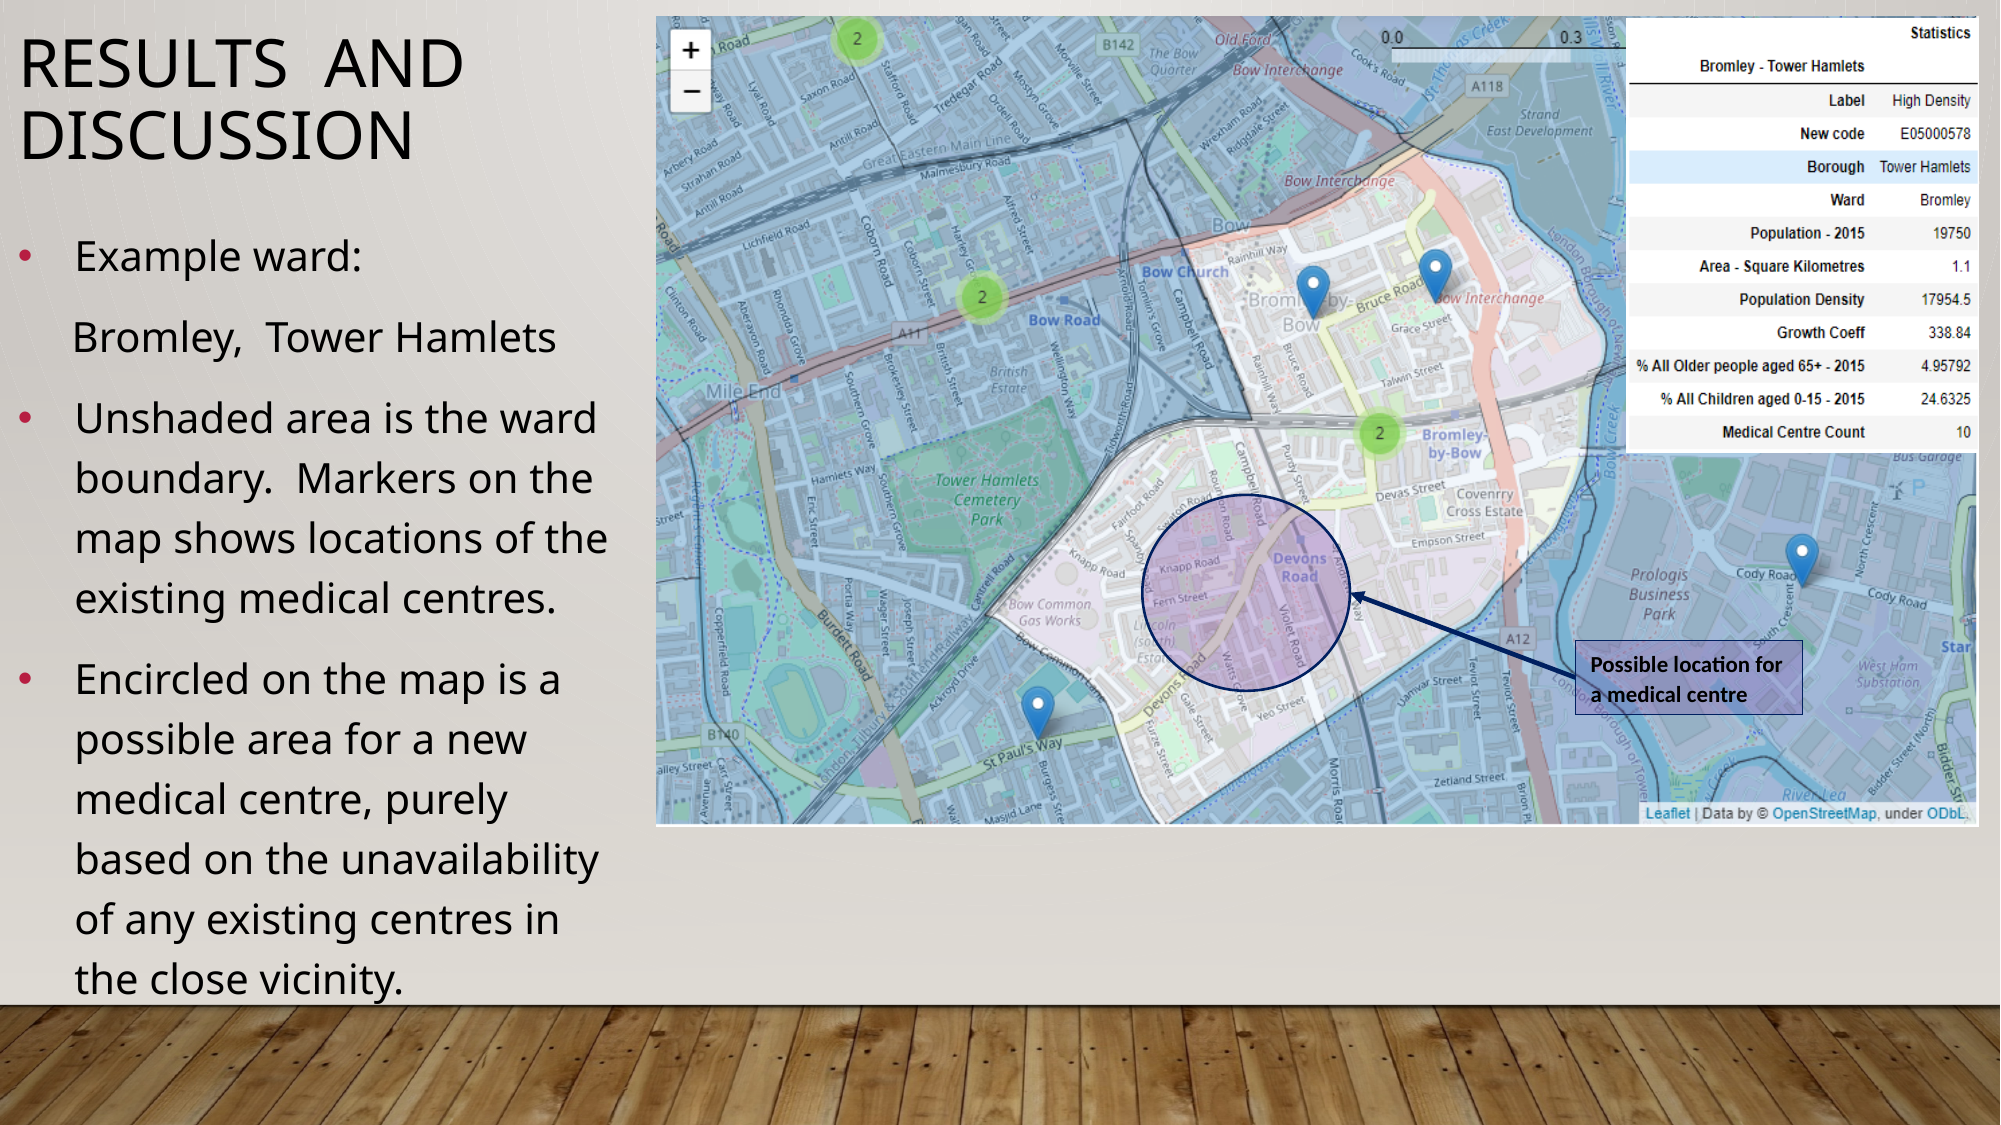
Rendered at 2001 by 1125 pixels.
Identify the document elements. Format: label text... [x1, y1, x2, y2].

text_box Results and Discussion [3, 22, 639, 195]
text_box Example ward: Bromley, Tower Hamlets Unshaded area is the ward boundary. Markers on the map shows locations of the existing medical centres. Encircled on the map is a possible area for a new medical centre, purely based on the unavailability of any existing centres in the close vicinity. [3, 212, 639, 1011]
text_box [1349, 592, 1576, 678]
picture [0, 1005, 2000, 1125]
picture [656, 16, 1979, 827]
